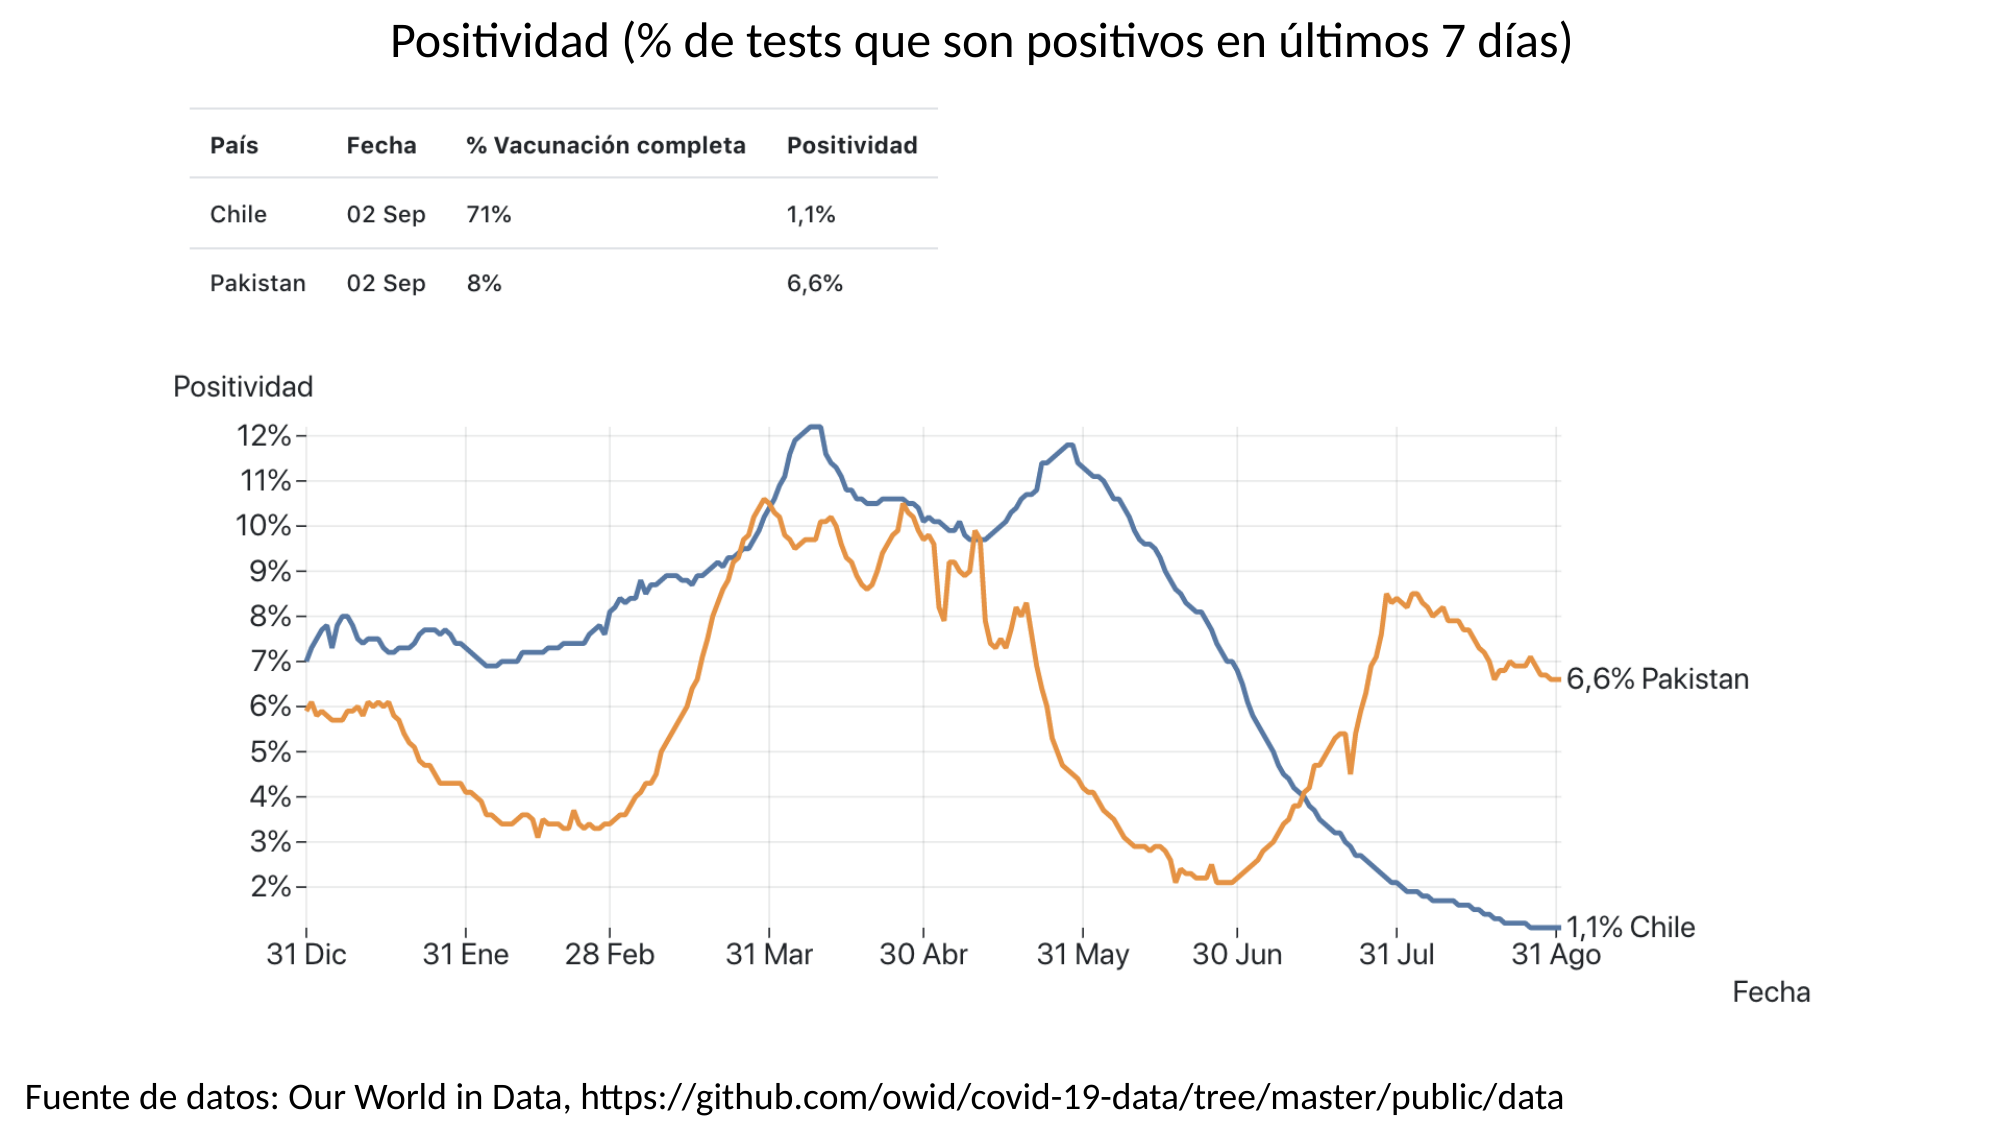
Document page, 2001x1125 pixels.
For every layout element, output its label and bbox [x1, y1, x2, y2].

picture [148, 95, 1851, 1030]
